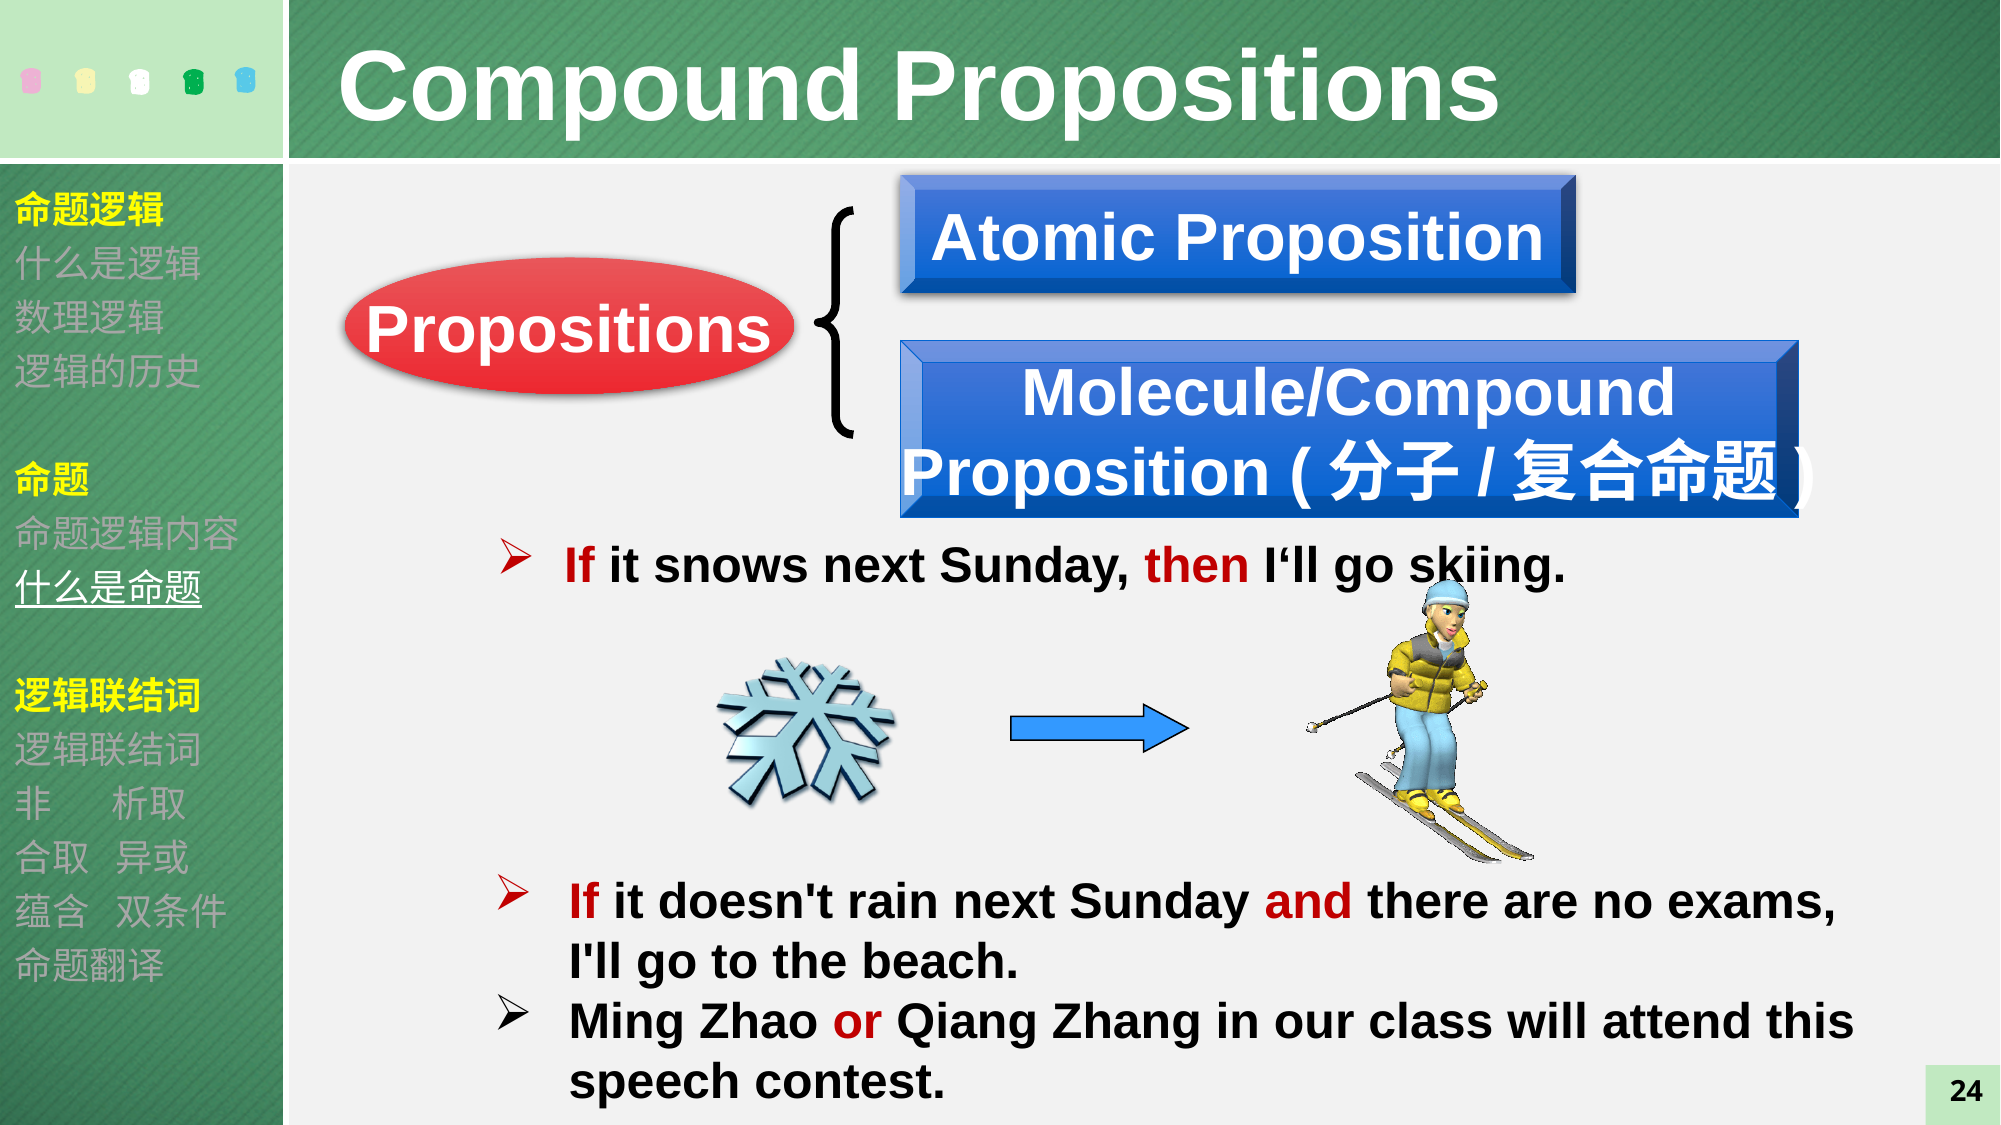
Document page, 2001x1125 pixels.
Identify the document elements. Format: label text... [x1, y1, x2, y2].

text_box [19, 65, 258, 95]
text_box Molecule/Compound Proposition (分子/复合命题) [900, 339, 1799, 518]
text_box Propositions [345, 257, 795, 394]
text_box [817, 210, 854, 435]
text_box Atomic Proposition [900, 174, 1576, 293]
text_box [794, 225, 848, 435]
picture [711, 653, 901, 811]
slide_number 24 [1925, 1065, 2000, 1125]
picture [0, 164, 283, 1125]
picture [289, 0, 2000, 158]
text_box 命题逻辑 什么是逻辑 数理逻辑 逻辑的历史 命题 命题逻辑内容 什么是命题 逻辑联结词 逻辑联结词 非 析取 合取 异或 蕴含 双条件 命题翻译 [0, 170, 277, 995]
text_box If it doesn't rain next Sunday and there are no exams, I'll go to the beach. Ming Zhao or Qiang Zhang in our class will attend this speech contest. [403, 861, 1878, 1117]
text_box [1010, 704, 1189, 752]
text_box [902, 175, 1574, 189]
slide_number 31 [903, 341, 1796, 362]
text_box Compound Propositions [322, 12, 1948, 148]
text_box Example [901, 343, 922, 515]
picture [1262, 568, 1594, 900]
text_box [901, 175, 915, 292]
